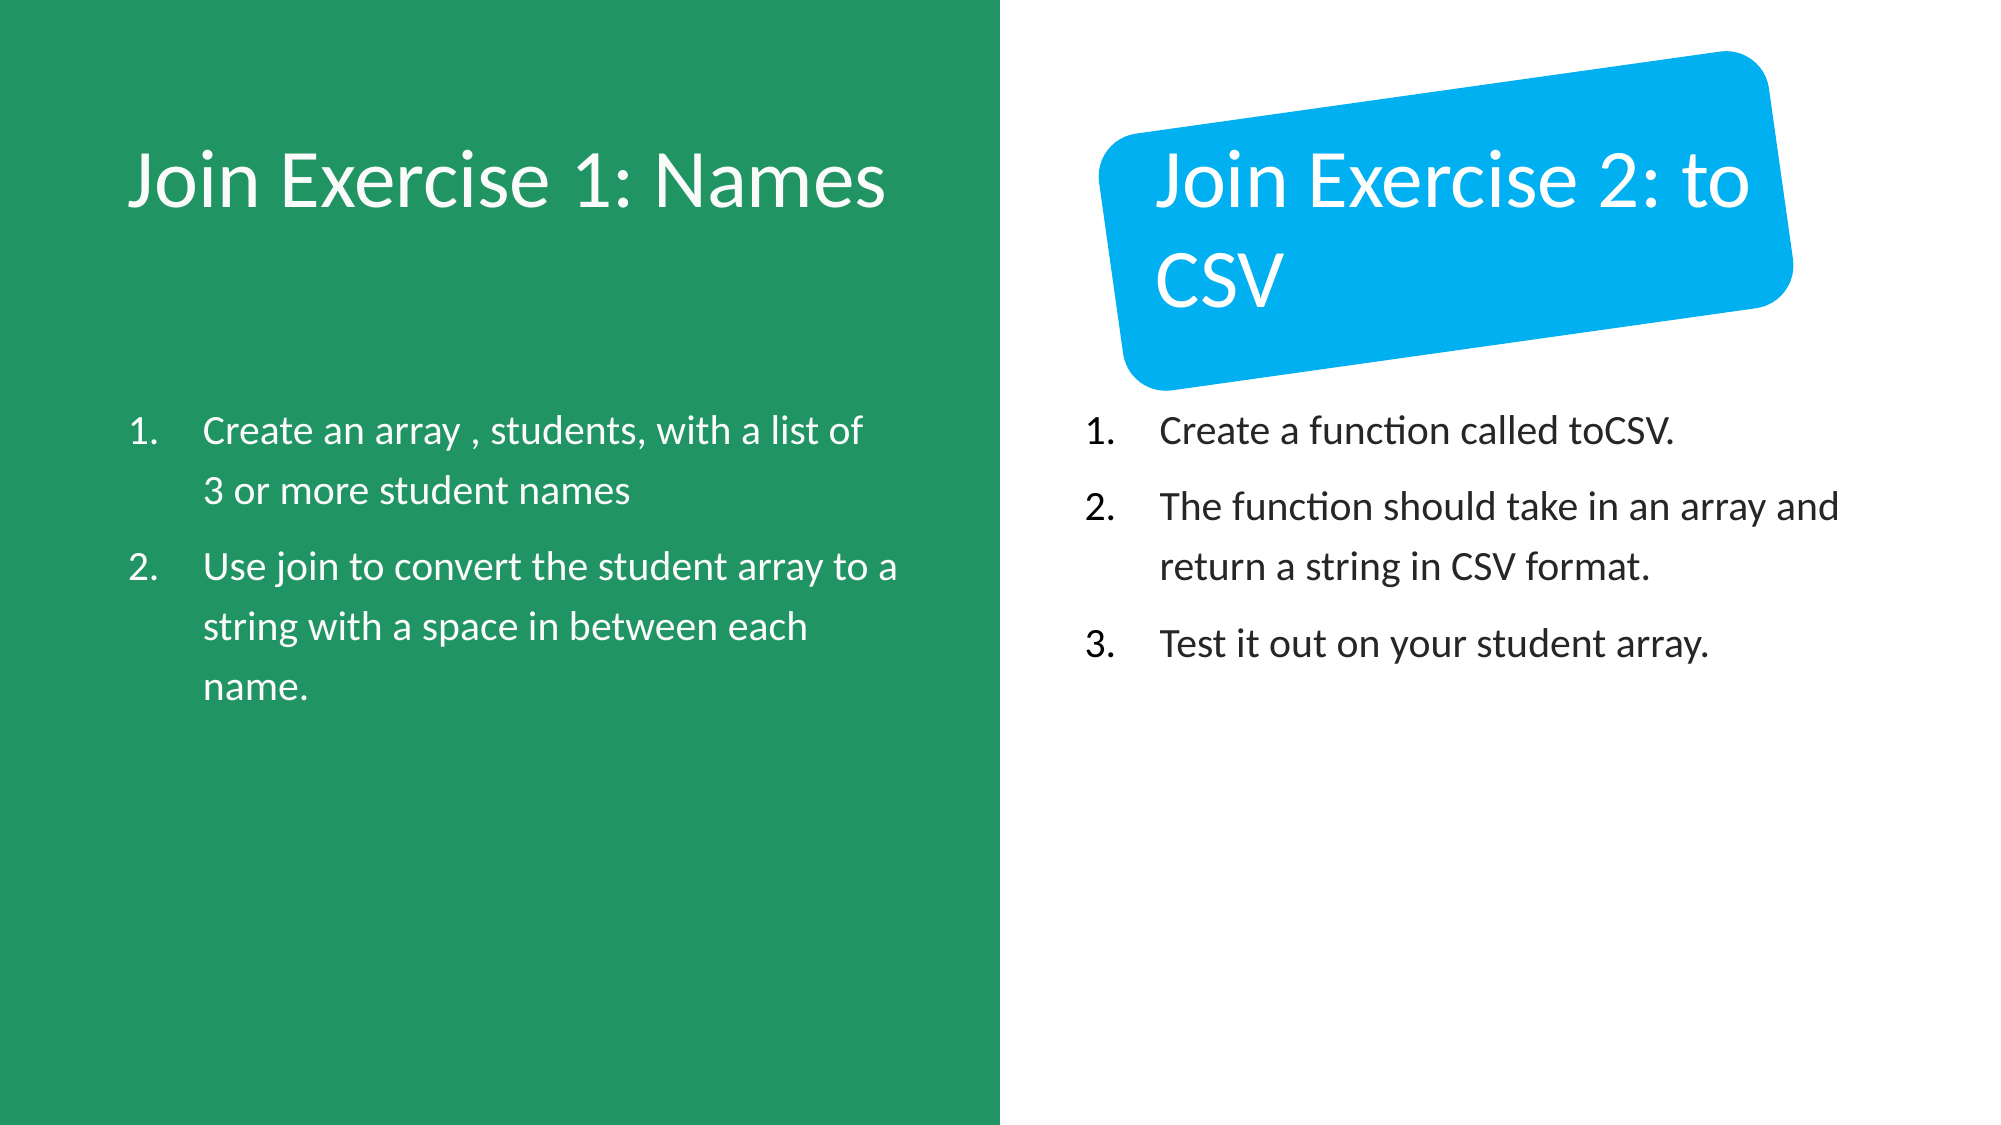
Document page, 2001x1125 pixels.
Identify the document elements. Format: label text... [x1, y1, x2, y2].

list Create an array , students, with a list of 3 or more student names Use join to convert the student array to a string with a space in between each name. [111, 383, 932, 1099]
text_box Create a function called toCSV. The function should take in an array and return a string in CSV format. Test it out on your student array. [1068, 383, 1918, 1125]
text_box [1246, 49, 1775, 116]
text_box Join Exercise 2: to CSV [1140, 116, 1887, 267]
title Join Exercise 1: Names [112, 116, 931, 267]
text_box [1096, 130, 1796, 383]
